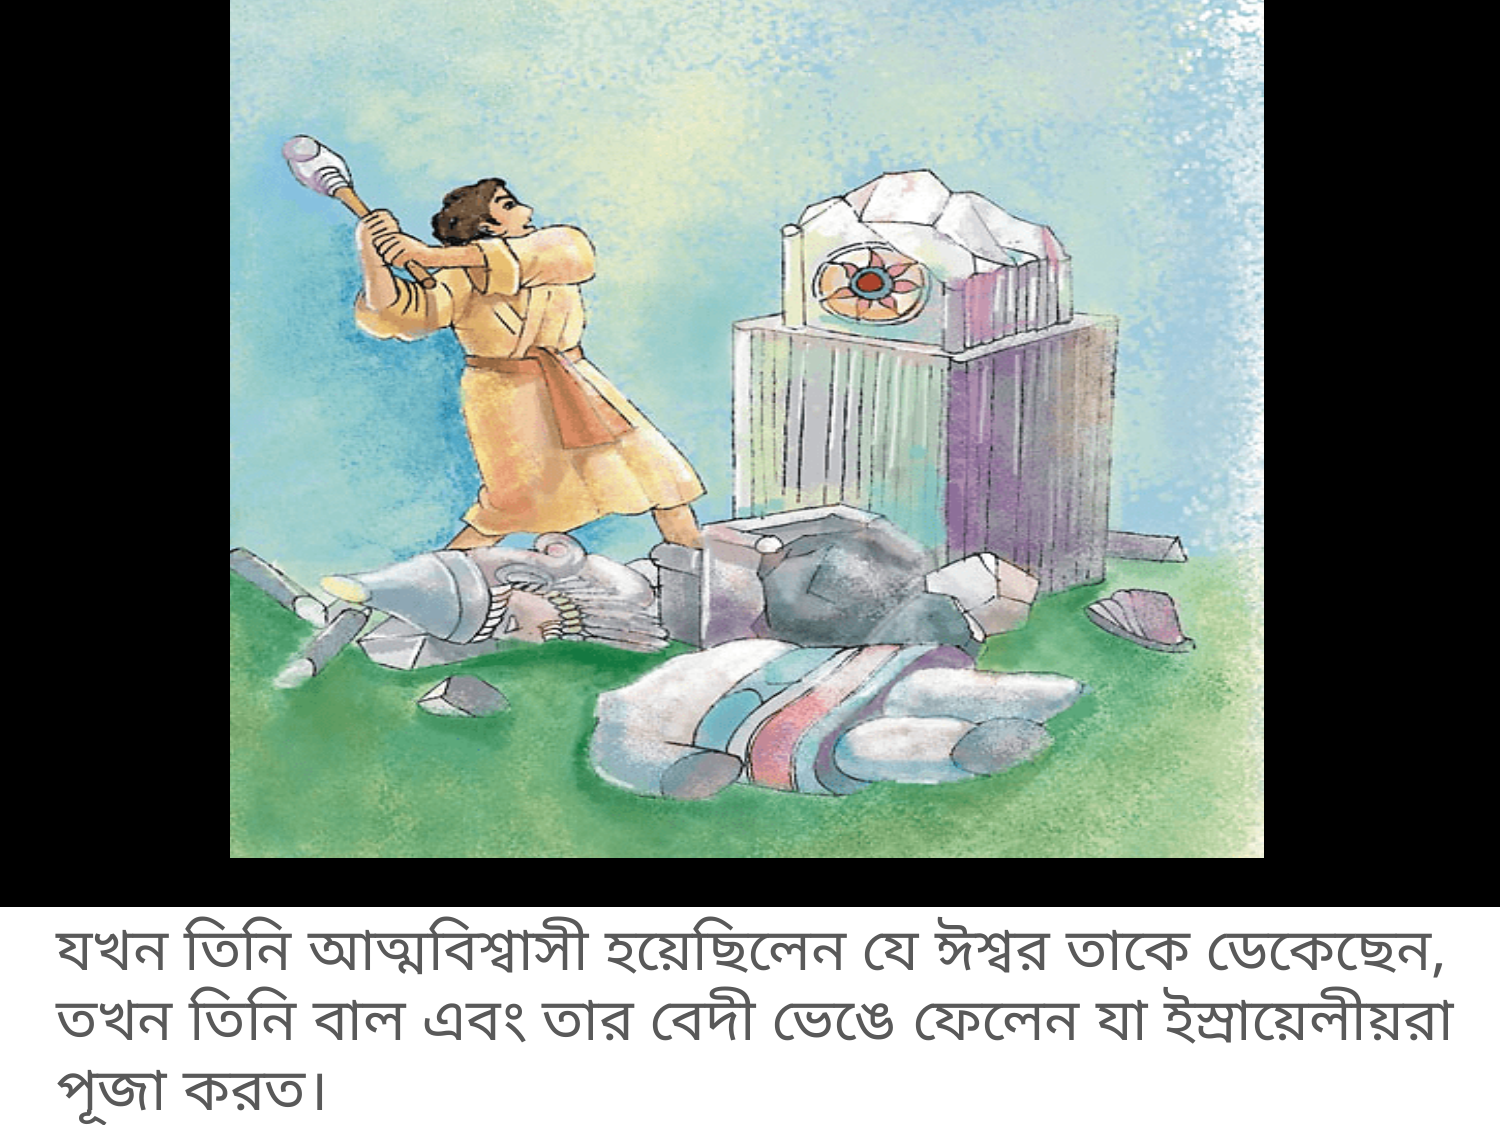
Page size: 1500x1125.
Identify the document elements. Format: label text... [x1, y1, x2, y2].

text_box যখন তিনি আত্মবিশ্বাসী হয়েছিলেন যে ঈশ্বর তাকে ডেকেছেন, তখন তিনি বাল এবং তার বেদী ভেঙে ফেলেন যা ইস্রায়েলীয়রা পূজা করত। [41, 905, 1500, 1125]
picture [230, 0, 1265, 858]
text_box [0, 0, 1500, 907]
